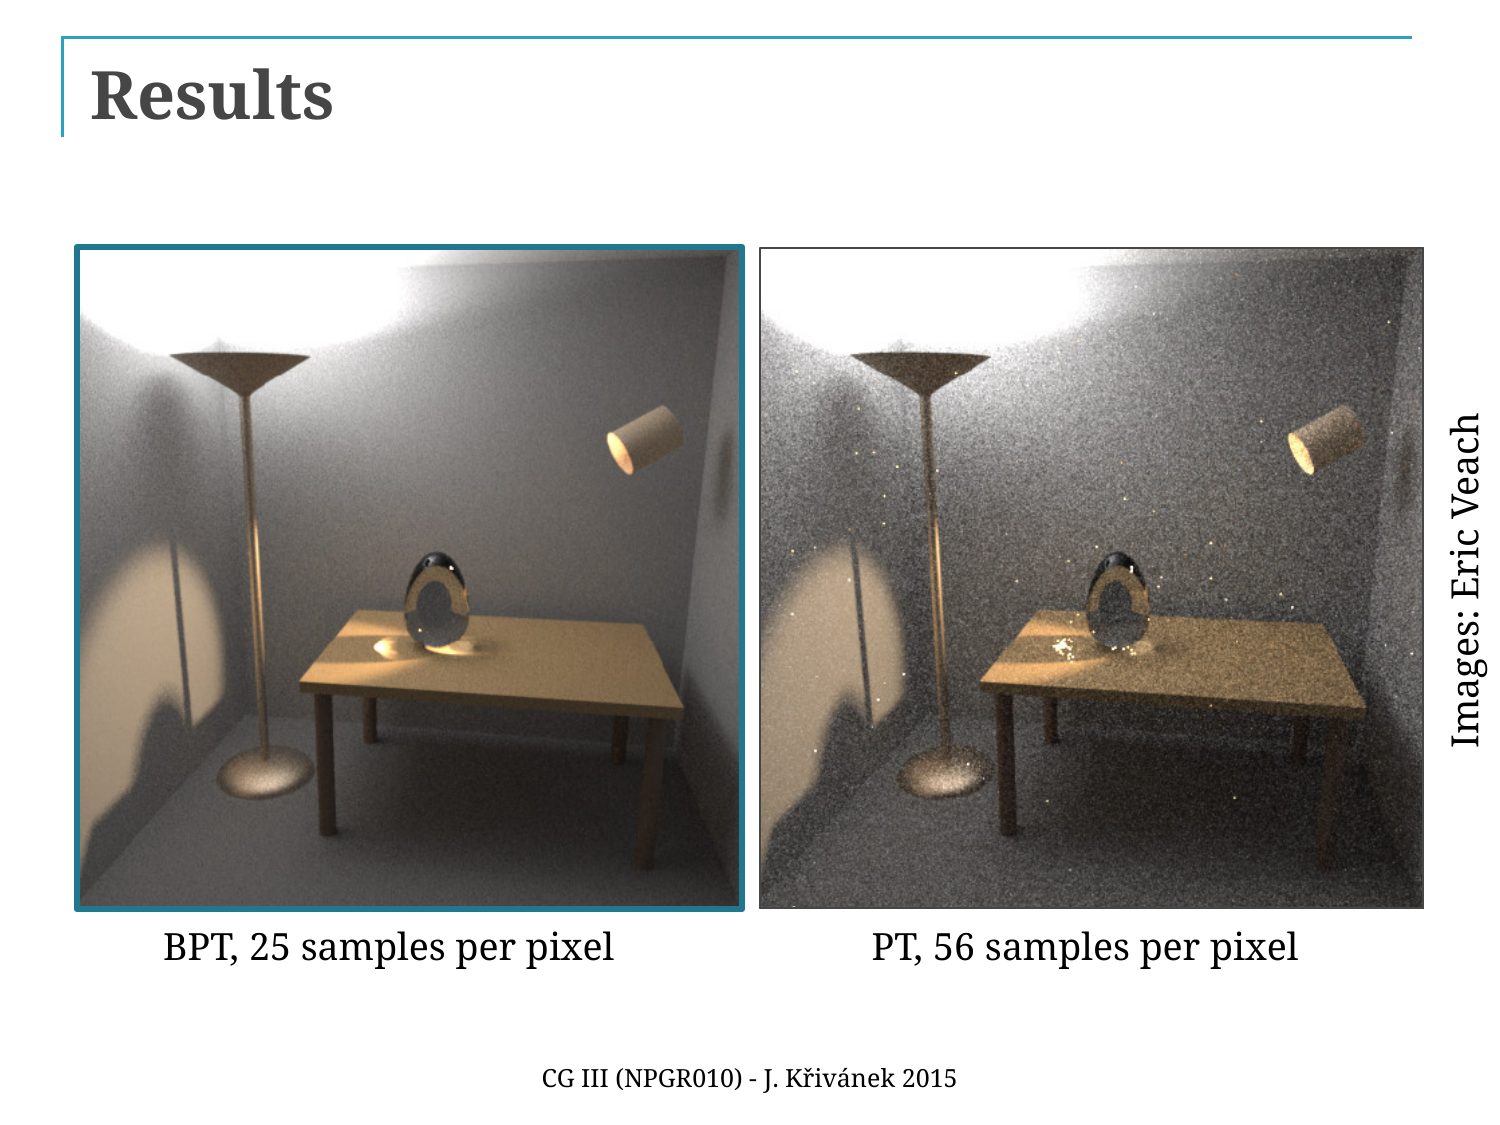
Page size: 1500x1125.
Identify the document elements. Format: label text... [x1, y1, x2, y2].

text_box BPT, 25 samples per pixel [148, 917, 630, 976]
picture [76, 247, 1424, 909]
text_box Images: Eric Veach [1433, 398, 1494, 764]
text_box PT, 56 samples per pixel [856, 917, 1314, 976]
footer CG III (NPGR010) - J. Křivánek 2015 [512, 1024, 988, 1101]
title Results [74, 45, 1426, 233]
